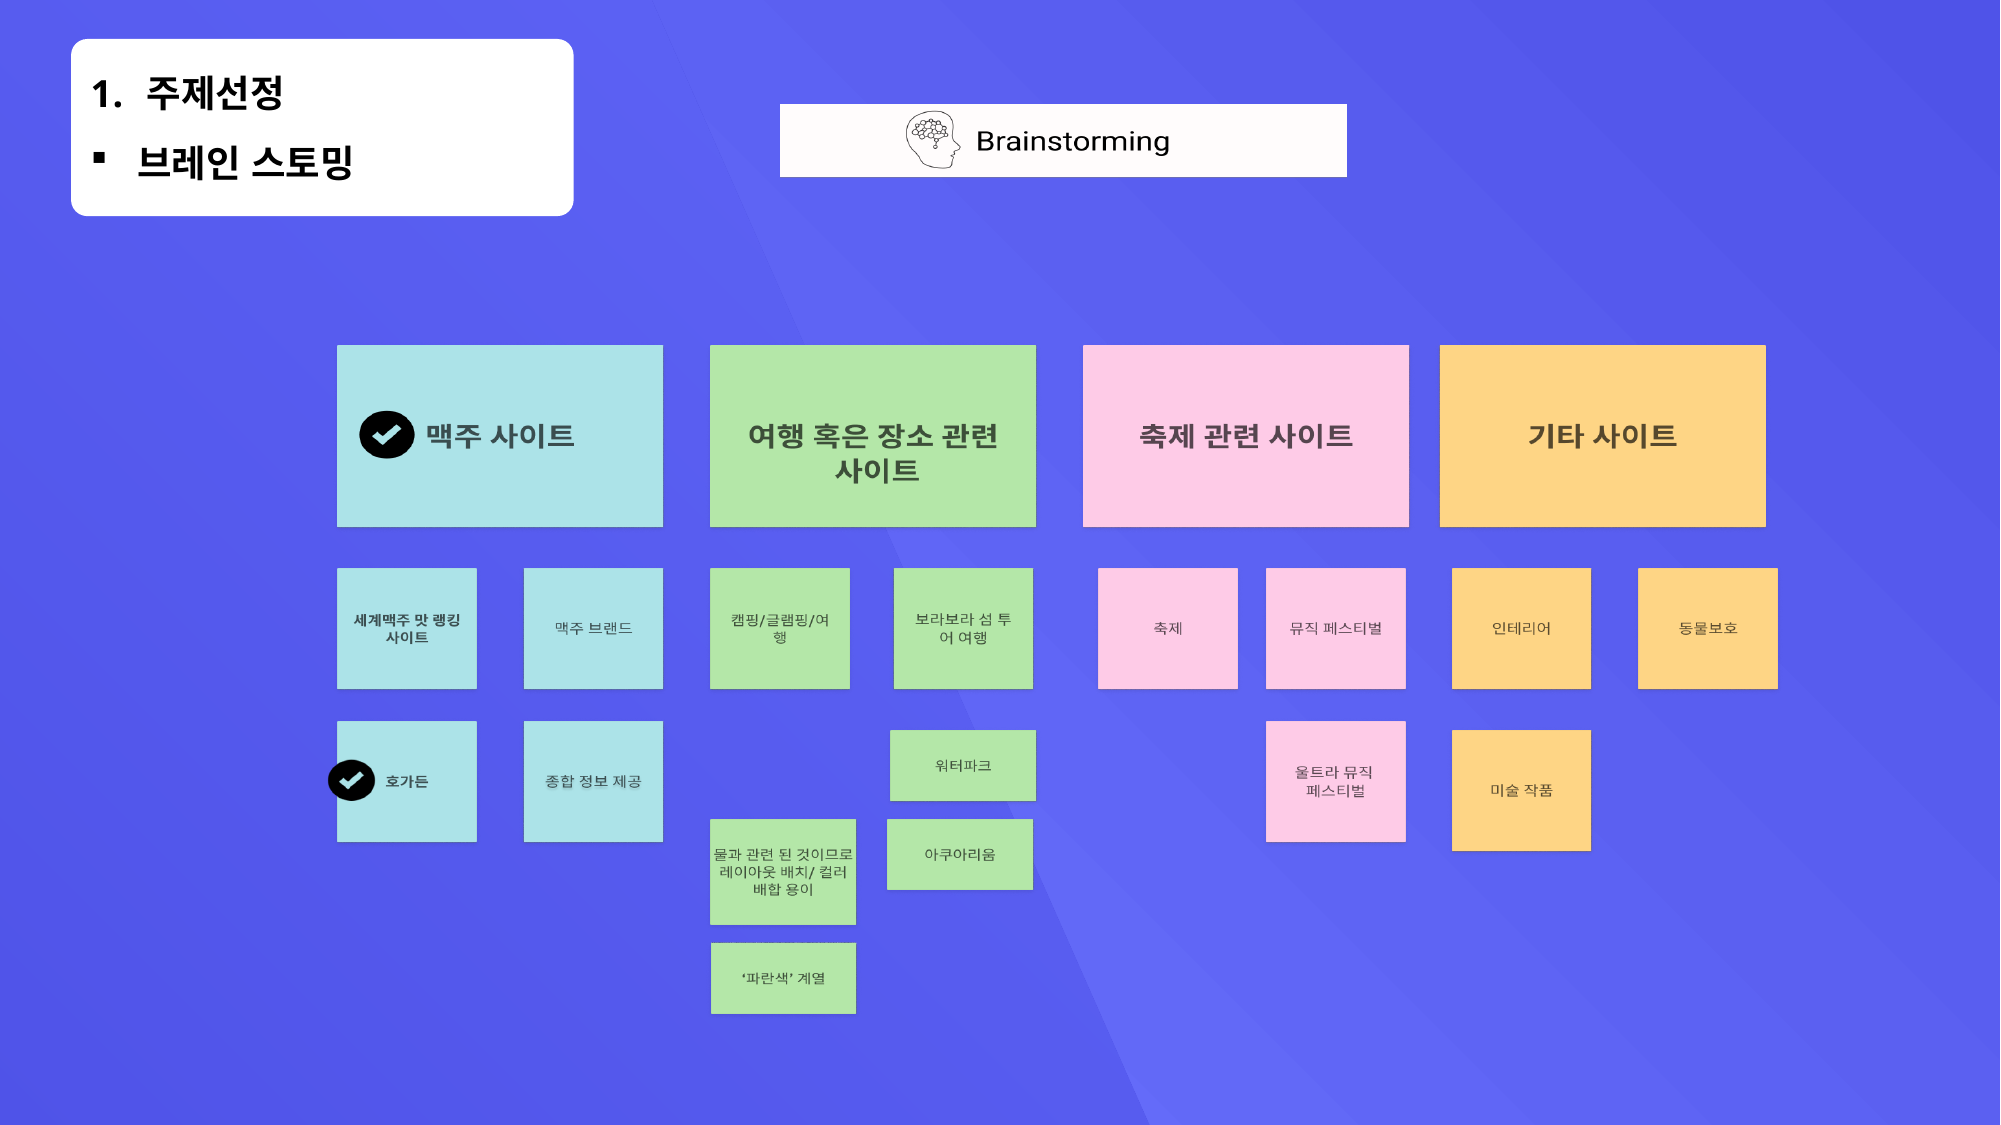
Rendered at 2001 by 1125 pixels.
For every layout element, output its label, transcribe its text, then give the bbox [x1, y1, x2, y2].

picture [316, 104, 1785, 1021]
text_box 주제선정 브레인 스토밍 [71, 38, 574, 217]
